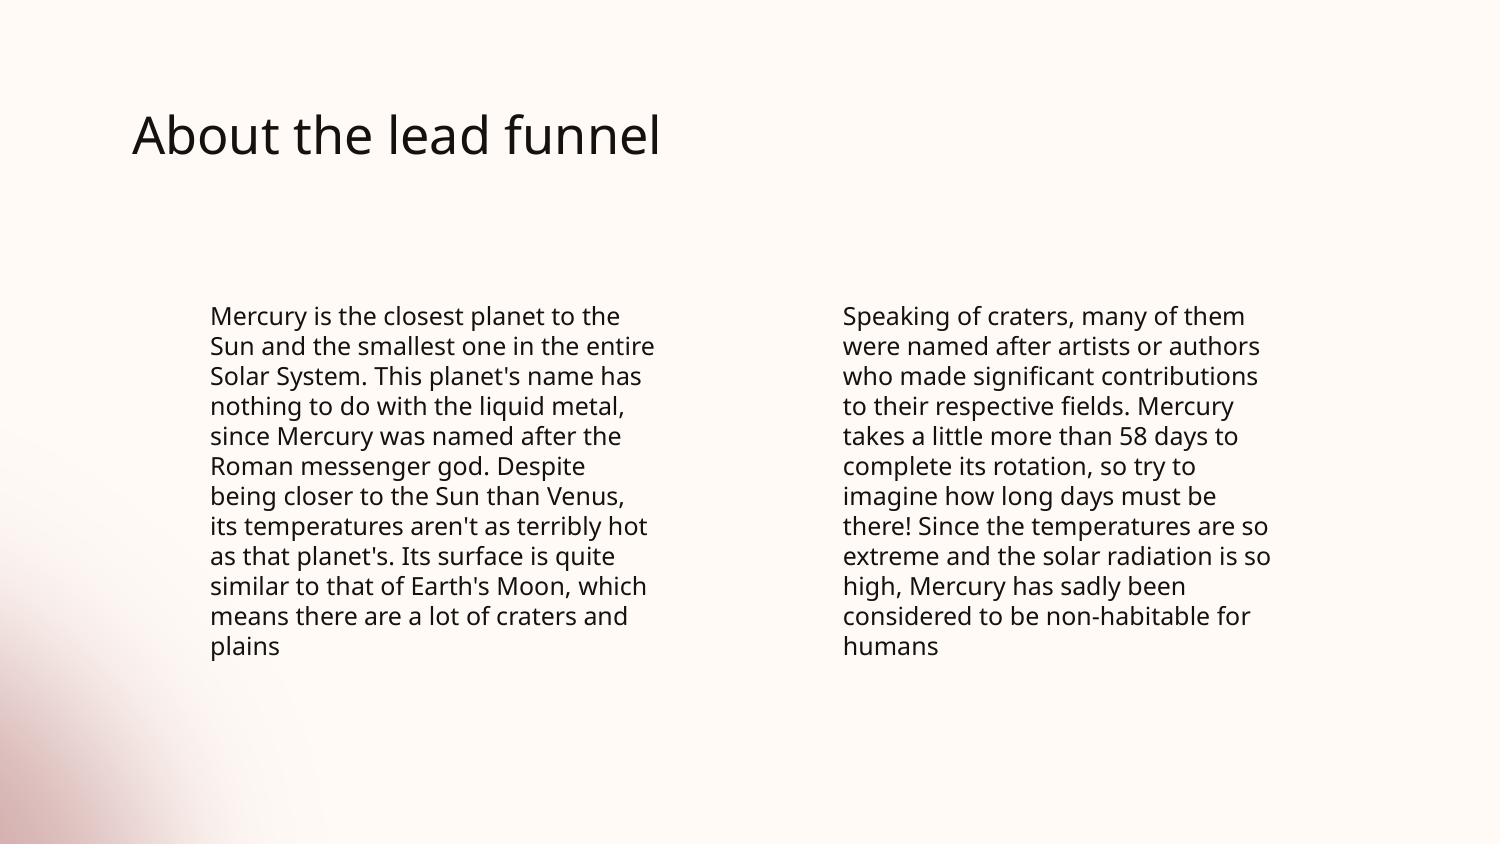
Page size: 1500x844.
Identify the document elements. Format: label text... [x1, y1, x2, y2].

title About the lead funnel [117, 87, 1383, 178]
subtitle Mercury is the closest planet to the Sun and the smallest one in the entire Solar System. This planet's name has nothing to do with the liquid metal, since Mercury was named after the Roman messenger god. Despite being closer to the Sun than Venus, its temperatures aren't as terribly hot as that planet's. Its surface is quite similar to that of Earth's Moon, which means there are a lot of craters and plains [195, 285, 673, 644]
subtitle Speaking of craters, many of them were named after artists or authors who made significant contributions to their respective fields. Mercury takes a little more than 58 days to complete its rotation, so try to imagine how long days must be there! Since the temperatures are so extreme and the solar radiation is so high, Mercury has sadly been considered to be non-habitable for humans [827, 285, 1305, 644]
